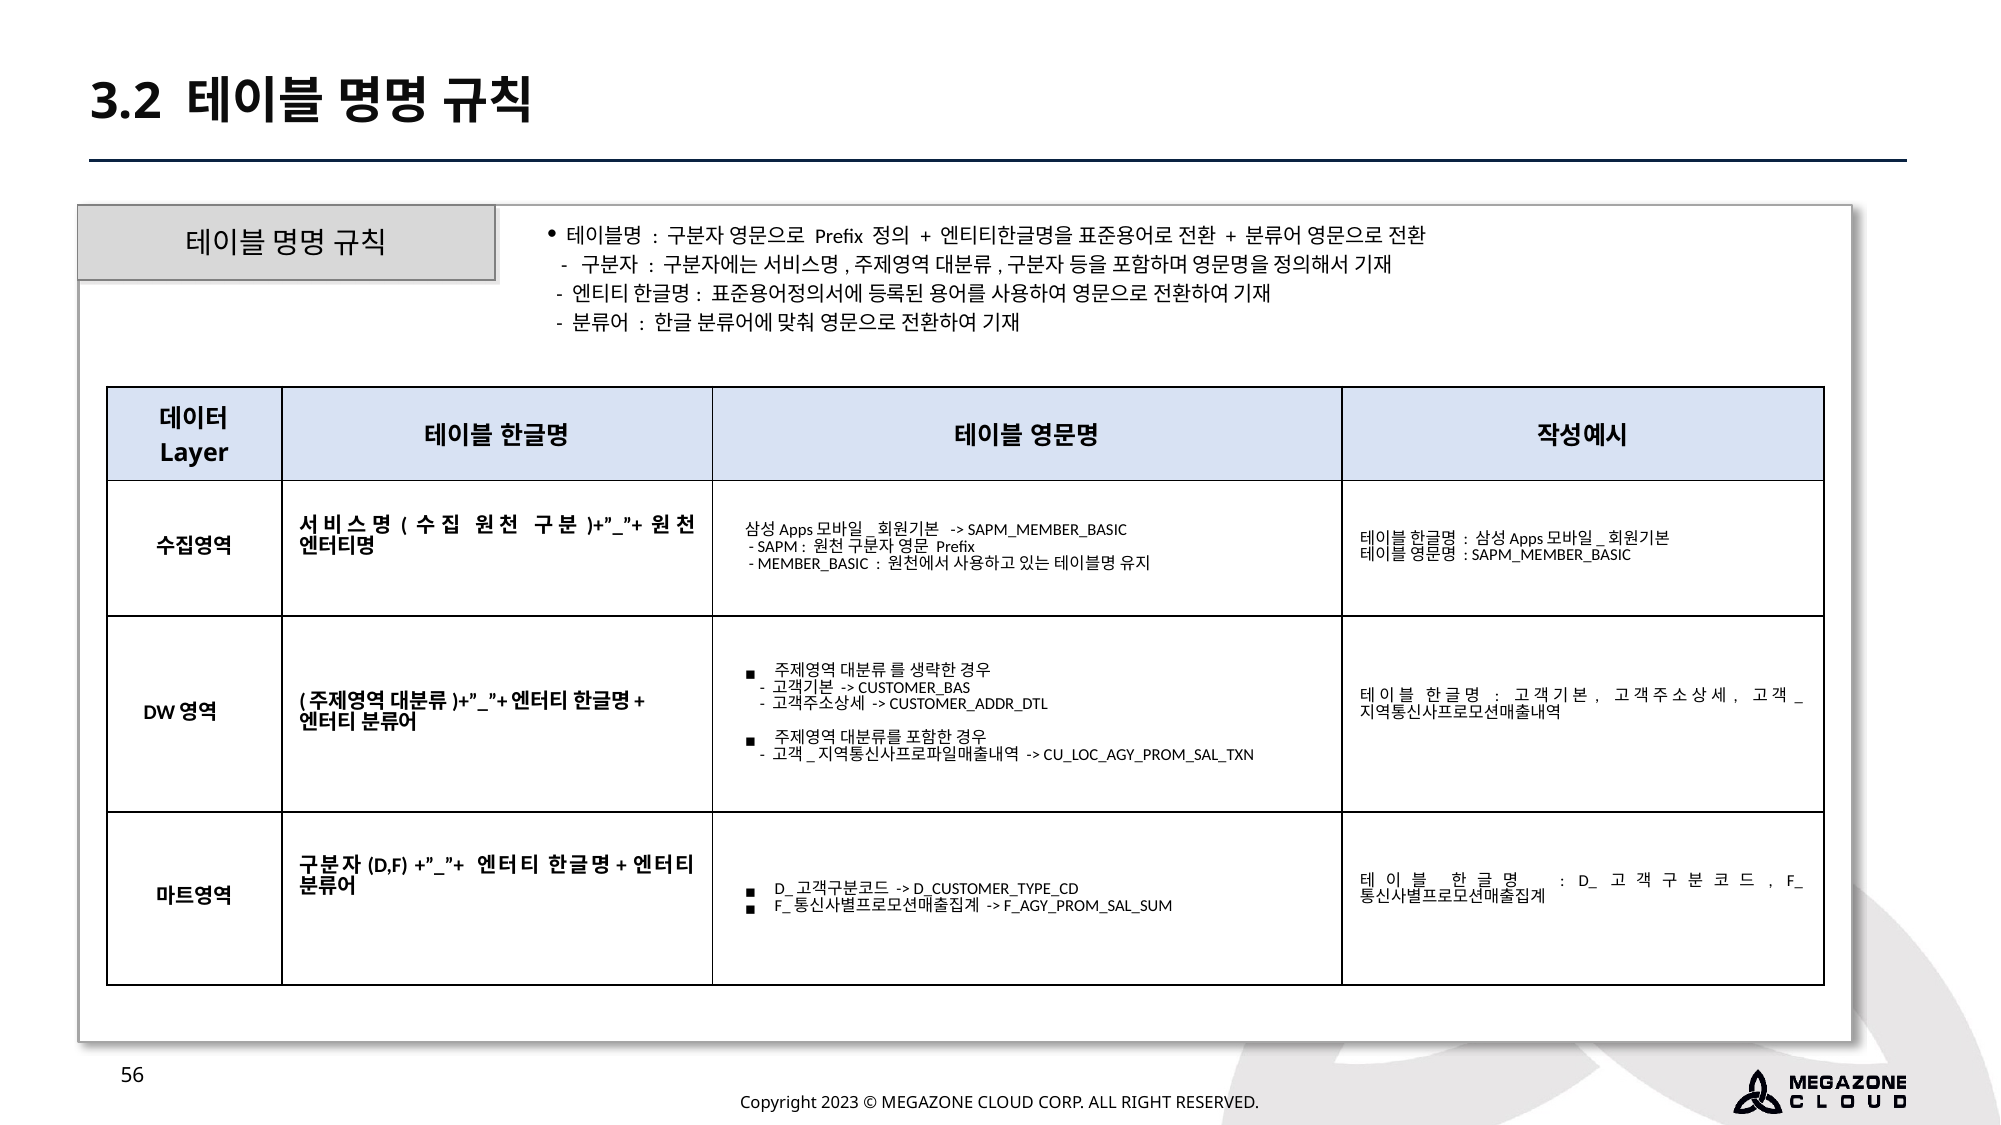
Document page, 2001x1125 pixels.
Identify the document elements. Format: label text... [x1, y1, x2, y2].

picture [0, 0, 2001, 1125]
table_cell 수집영역 [108, 481, 281, 615]
text_box [78, 204, 1853, 1042]
text_box 테이블 명명 규칙 [77, 204, 496, 280]
table_cell 마트영역 [108, 813, 281, 984]
table_cell (주제영역 대분류)+”_”+엔터티 한글명+엔터티 분류어 [283, 617, 712, 811]
table_header 테이블 한글명 [283, 388, 712, 480]
table_header 테이블 영문명 [713, 388, 1341, 480]
table_cell 주제영역 대분류 를 생략한 경우 - 고객기본 -> CUSTOMER_BAS - 고객주소상세 -> CUSTOMER_ADDR_DTL 주제영역 대분류를 포함한 경우 - 고객_지역통신사프로파일매출내역 -> CU_LOC_AGY_PROM_SAL_TXN [713, 617, 1341, 811]
table_header 작성예시 [1343, 388, 1823, 480]
list 3.2 테이블 명명 규칙 [90, 72, 1908, 133]
table_cell 테이블 한글명 : 삼성Apps모바일_회원기본 테이블 영문명 : SAPM_MEMBER_BASIC [1343, 481, 1823, 615]
table_cell D_고객구분코드 -> D_CUSTOMER_TYPE_CD F_통신사별프로모션매출집계 -> F_AGY_PROM_SAL_SUM [713, 813, 1341, 984]
table_cell 구분자(D,F) +”_”+ 엔터티 한글명+엔터티 분류어 [283, 813, 712, 984]
table_cell DW영역 [108, 617, 281, 811]
text_box 테이블명 : 구분자 영문으로 Prefix 정의 + 엔티티한글명을 표준용어로 전환 + 분류어 영문으로 전환 - 구분자 : 구분자에는 서비스명,주제영역 대분류,구분자 등을 포함하며 영문명을 정의해서 기재 - 엔티티 한글명: 표준용어정의서에 등록된 용어를 사용하여 영문으로 전환하여 기재 - 분류어 : 한글 분류어에 맞춰 영문으로 전환하여 기재 [531, 214, 1610, 343]
table_cell 삼성Apps모바일_회원기본 -> SAPM_MEMBER_BASIC - SAPM : 원천 구분자 영문 Prefix - MEMBER_BASIC : 원천에서 사용하고 있는 테이블명 유지 [713, 481, 1341, 615]
table_header 데이터 Layer [108, 388, 281, 480]
table_cell 테이블 한글명 : 고객기본, 고객주소상세, 고객_지역통신사프로모션매출내역 [1343, 617, 1823, 811]
table_cell 테이블 한글명 : D_고객구분코드, F_통신사별프로모션매출집계 [1343, 813, 1823, 984]
table_cell 서비스명(수집 원천 구분)+”_”+원천 엔터티명 [283, 481, 712, 615]
